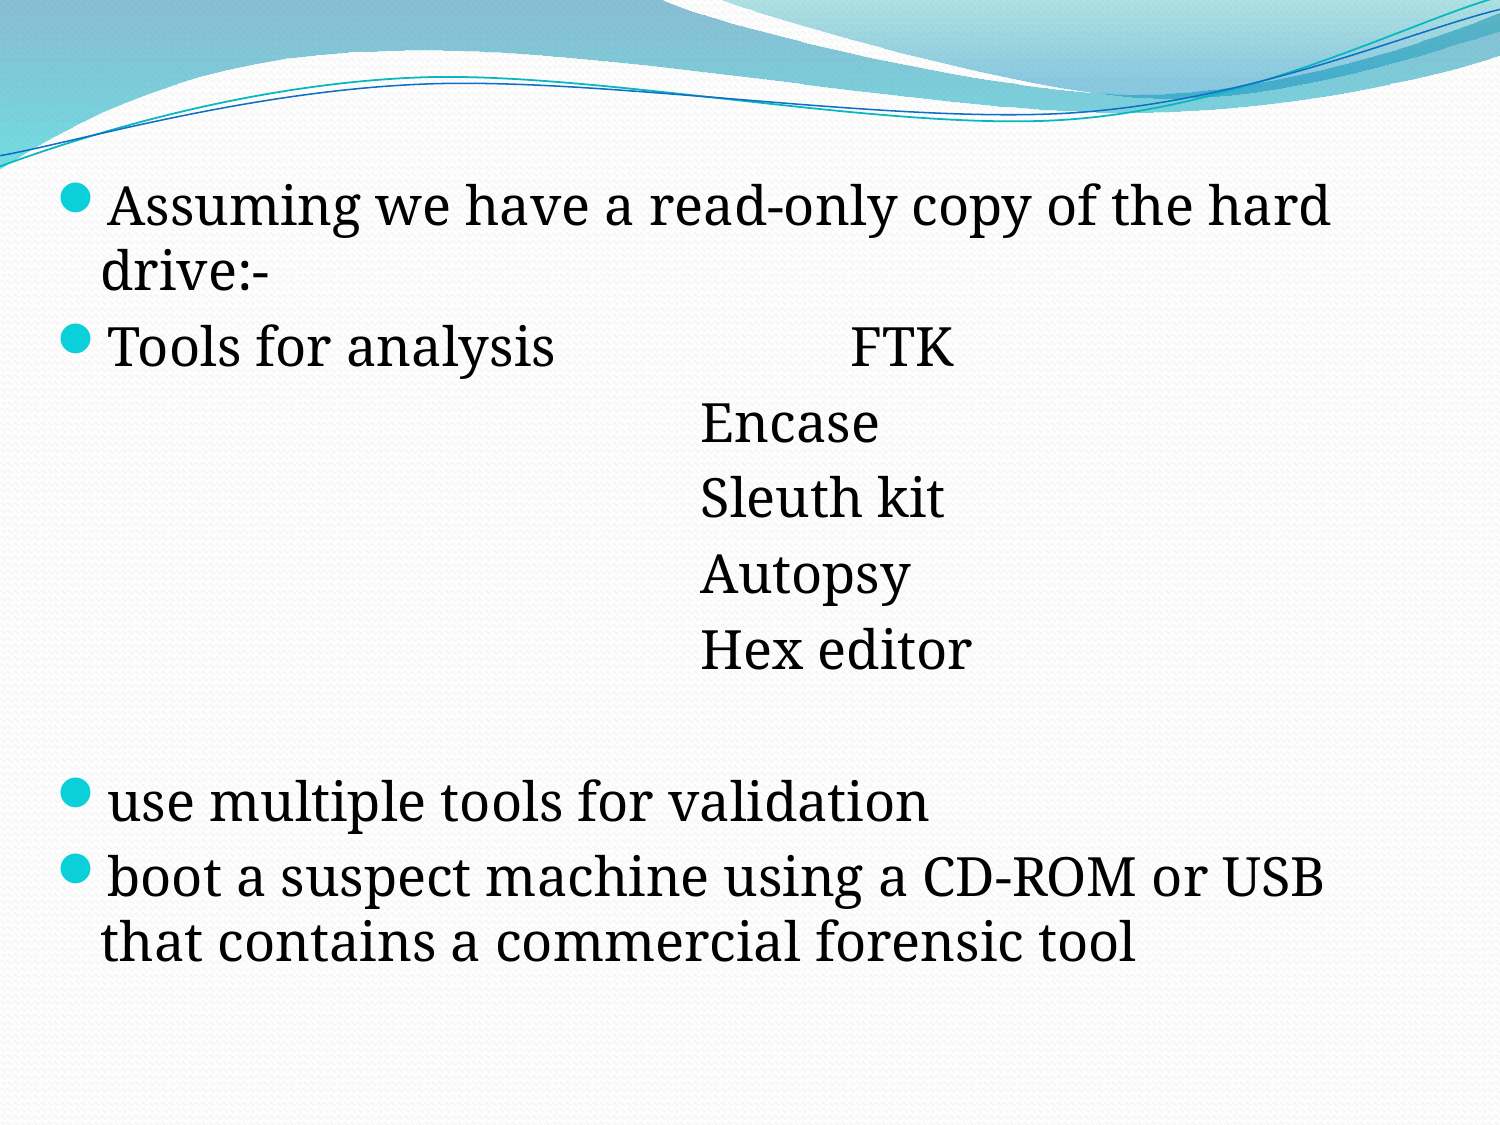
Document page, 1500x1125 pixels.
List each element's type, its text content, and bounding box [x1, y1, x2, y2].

list Assuming we have a read-only copy of the hard drive:- Tools for analysis FTK Encase Sleuth kit Autopsy Hex editor use multiple tools for validation boot a suspect machine using a CD-ROM or USB that contains a commercial forensic tool [40, 163, 1426, 1071]
